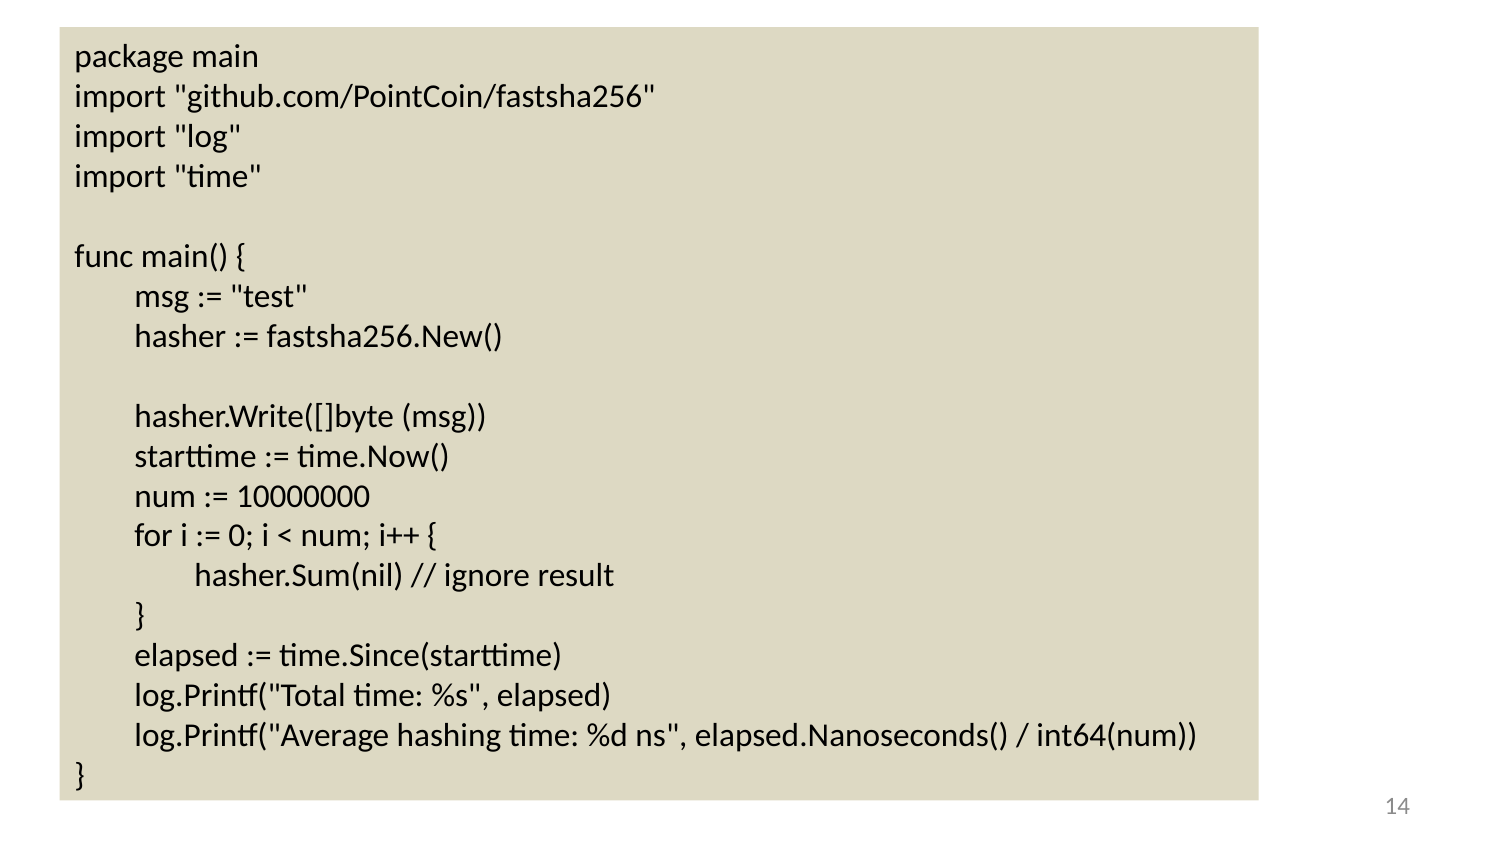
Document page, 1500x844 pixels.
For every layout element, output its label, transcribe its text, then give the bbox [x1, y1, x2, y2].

slide_number 13 [1074, 782, 1425, 827]
text_box package main import "github.com/PointCoin/fastsha256" import "log" import "time" func main() { msg := "test" hasher := fastsha256.New() hasher.Write([]byte (msg)) starttime := time.Now() num := 10000000 for i := 0; i < num; i++ { hasher.Sum(nil) // ignore result } elapsed := time.Since(starttime) log.Printf("Total time: %s", elapsed) log.Printf("Average hashing time: %d ns", elapsed.Nanoseconds() / int64(num)) } [59, 27, 1259, 801]
